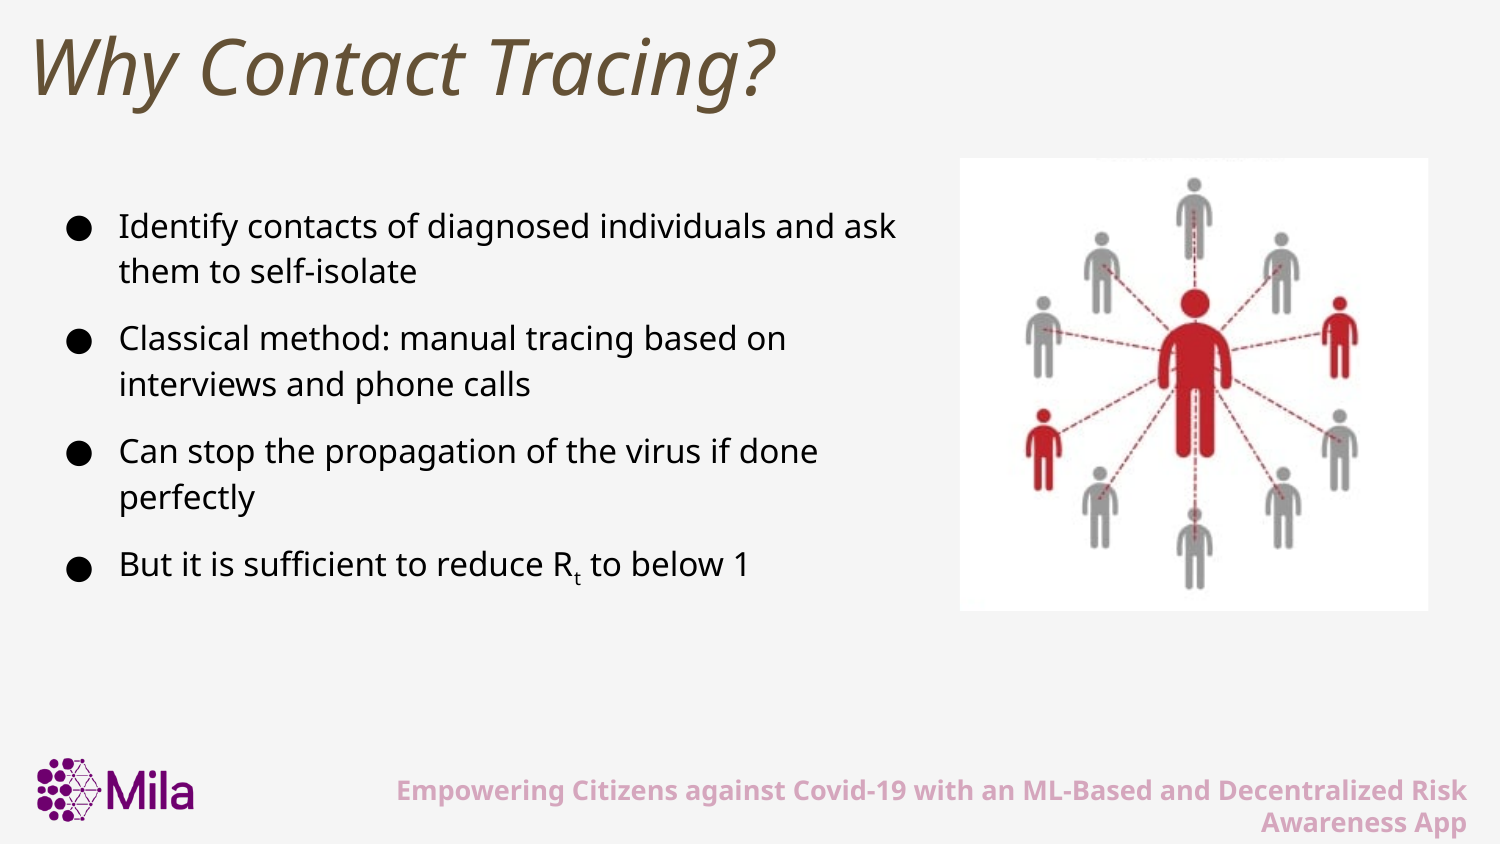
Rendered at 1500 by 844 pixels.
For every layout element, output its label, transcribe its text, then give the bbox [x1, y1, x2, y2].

text_box Identify contacts of diagnosed individuals and ask them to self-isolate Classical method: manual tracing based on interviews and phone calls Can stop the propagation of the virus if done perfectly But it is sufficient to reduce Rt to below 1 [28, 183, 943, 776]
title Why Contact Tracing? [28, 22, 1473, 112]
text_box Empowering Citizens against Covid-19 with an ML-Based and Decentralized Risk Awareness App [251, 758, 1483, 812]
picture [21, 742, 209, 837]
picture [959, 158, 1429, 611]
